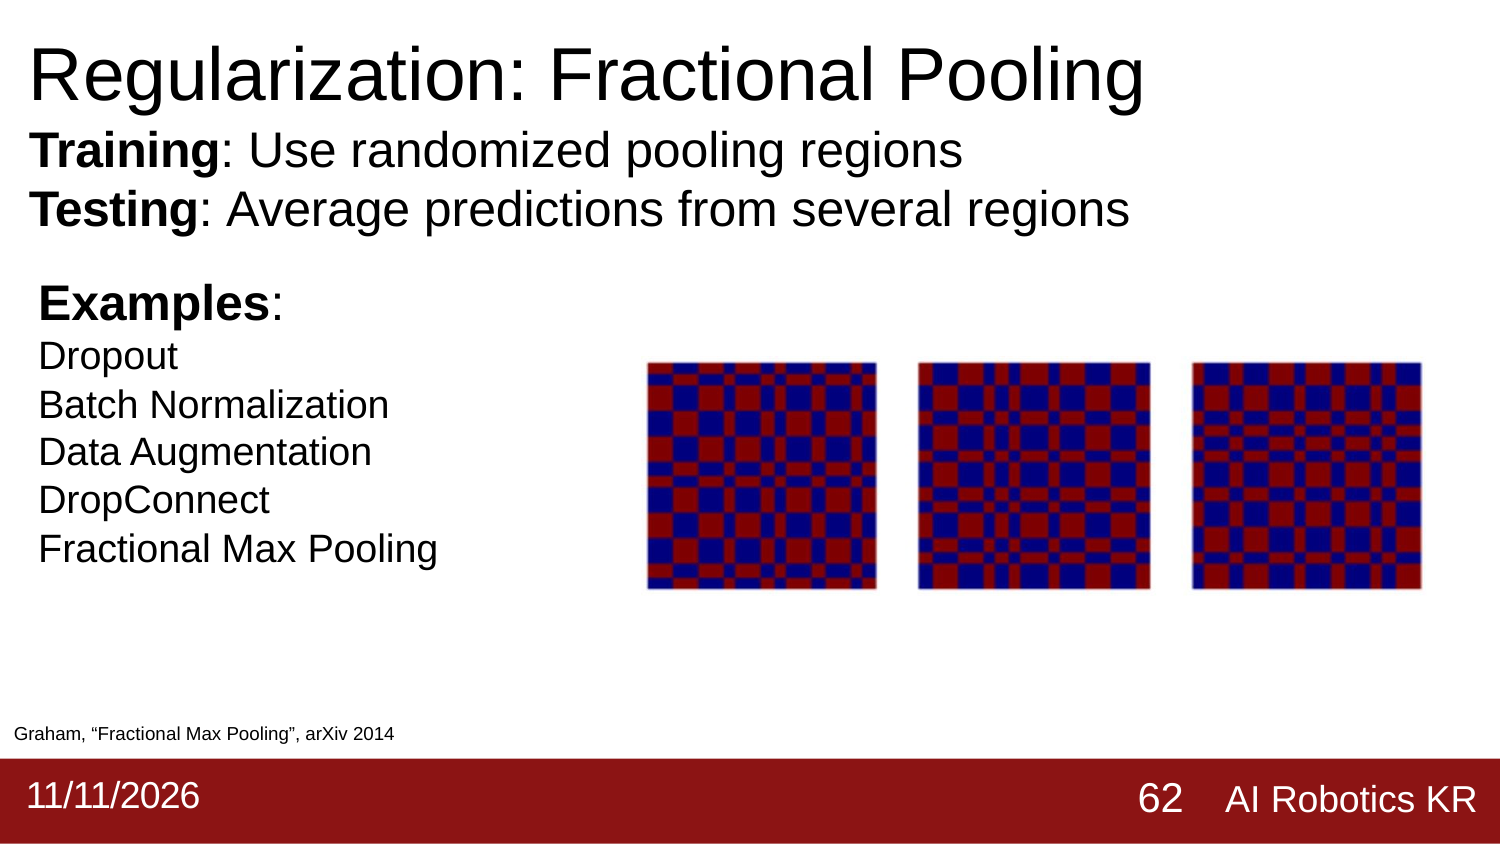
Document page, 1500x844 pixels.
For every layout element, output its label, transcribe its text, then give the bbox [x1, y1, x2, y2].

title Regularization: Fractional Pooling [26, 23, 1151, 167]
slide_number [23, 772, 761, 819]
text_box Training: Use randomized pooling regions Testing: Average predictions from several regions Examples: Dropout Batch Normalization Data Augmentation DropConnect Fractional Max Pooling [26, 115, 1138, 571]
footer AI Robotics KR [1223, 771, 1484, 817]
text_box Graham, “Fractional Max Pooling”, arXiv 2014 [11, 721, 397, 744]
slide_number 62 [1122, 773, 1189, 824]
text_box [641, 356, 1427, 596]
